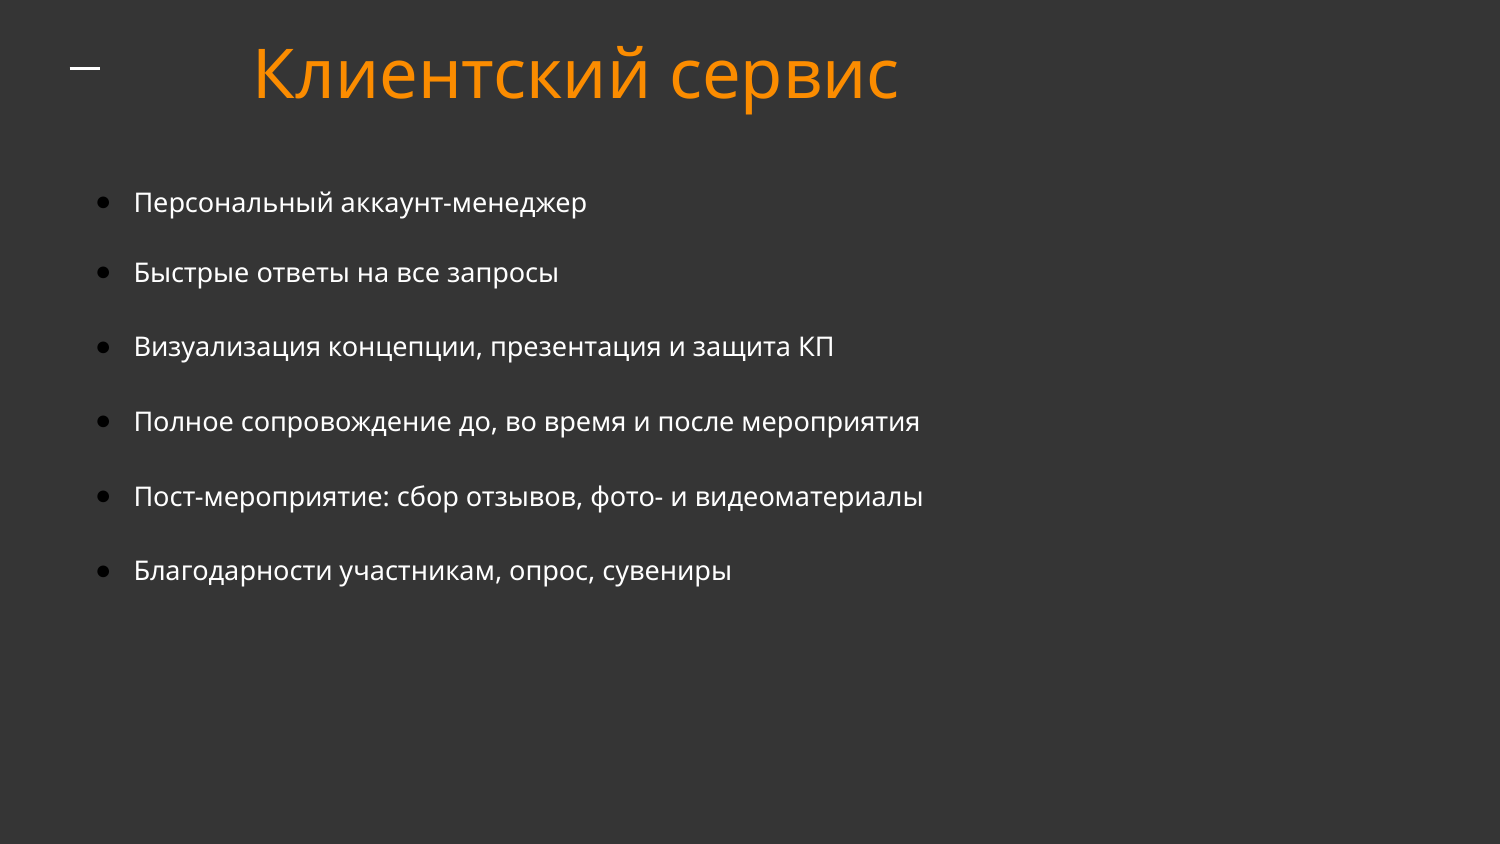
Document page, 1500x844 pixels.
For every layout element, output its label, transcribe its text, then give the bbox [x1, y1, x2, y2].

title Персональный аккаунт-менеджер Быстрые ответы на все запросы Визуализация концепции, презентация и защита КП Полное сопровождение до, во время и после мероприятия Пост-мероприятие: сбор отзывов, фото- и видеоматериалы Благодарности участникам, опрос, сувениры [43, 165, 1457, 795]
text_box Клиентский сервис [237, 49, 1263, 93]
